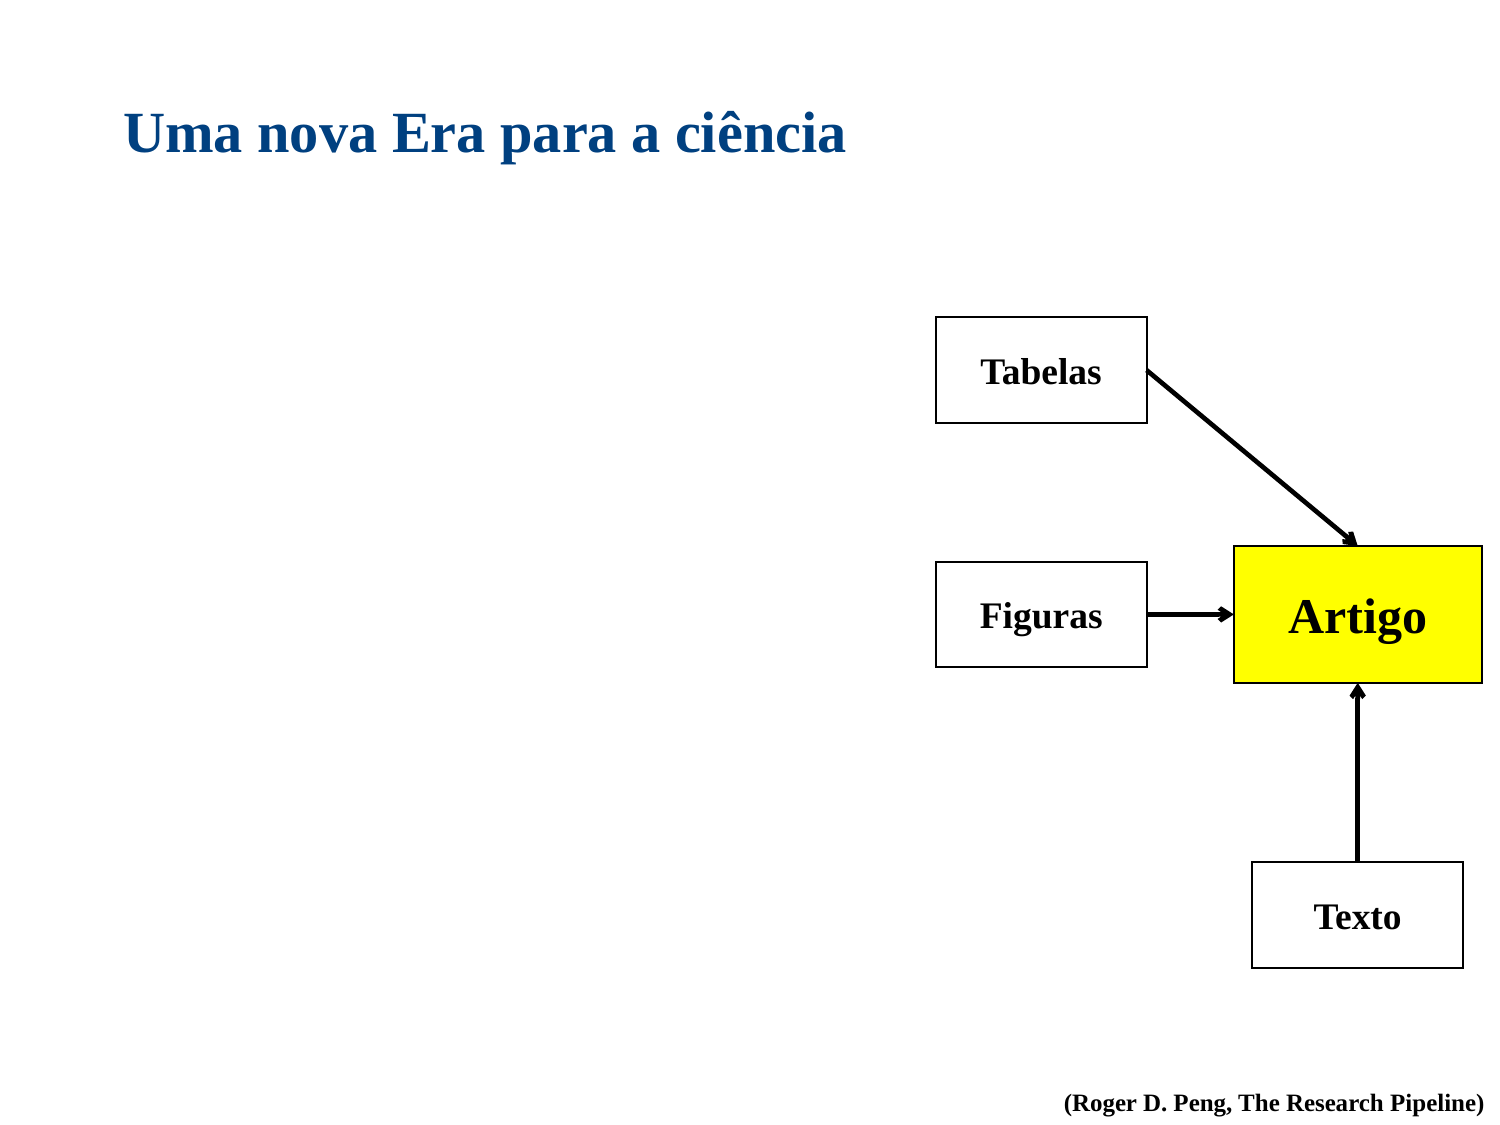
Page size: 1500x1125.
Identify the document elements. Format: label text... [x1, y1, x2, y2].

text_box (Roger D. Peng, The Research Pipeline) [1007, 1079, 1500, 1125]
text_box Uma nova Era para a ciência [108, 86, 863, 172]
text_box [935, 317, 1147, 424]
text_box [1252, 862, 1464, 969]
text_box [935, 561, 1147, 668]
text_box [1233, 545, 1482, 683]
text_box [1146, 370, 1358, 546]
